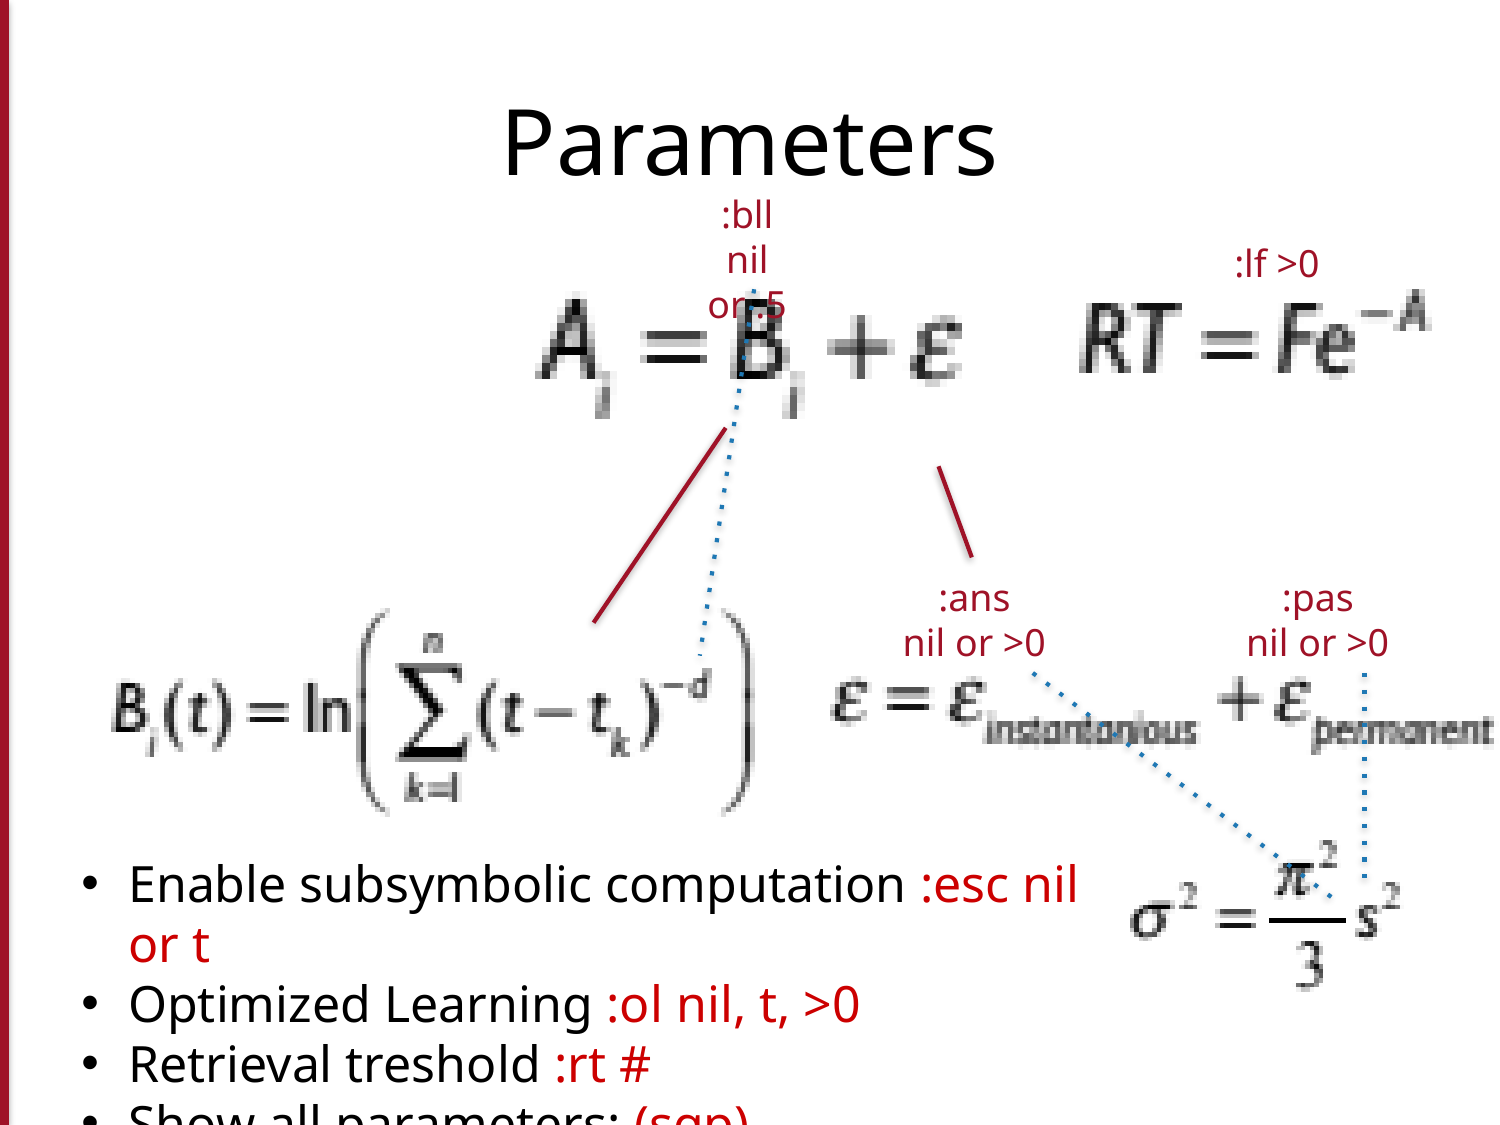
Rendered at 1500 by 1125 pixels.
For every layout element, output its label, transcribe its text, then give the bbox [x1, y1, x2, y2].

text_box :pas nil or >0 [1230, 566, 1406, 629]
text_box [1121, 817, 1406, 998]
text_box :bll nil or .5 [669, 183, 826, 251]
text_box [593, 427, 694, 623]
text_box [102, 594, 761, 823]
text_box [820, 630, 1500, 762]
text_box :lf >0 [1189, 232, 1365, 253]
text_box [938, 465, 972, 558]
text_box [1032, 672, 1333, 899]
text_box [520, 252, 979, 429]
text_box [1066, 254, 1433, 389]
title Parameters [75, 45, 1425, 233]
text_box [699, 289, 755, 656]
text_box Enable subsymbolic computation :esc nil or t Optimized Learning :ol nil, t, >0 Retrieval treshold :rt # Show all parameters: (sgp) [66, 845, 1112, 1125]
text_box :ans nil or >0 [886, 566, 1062, 629]
